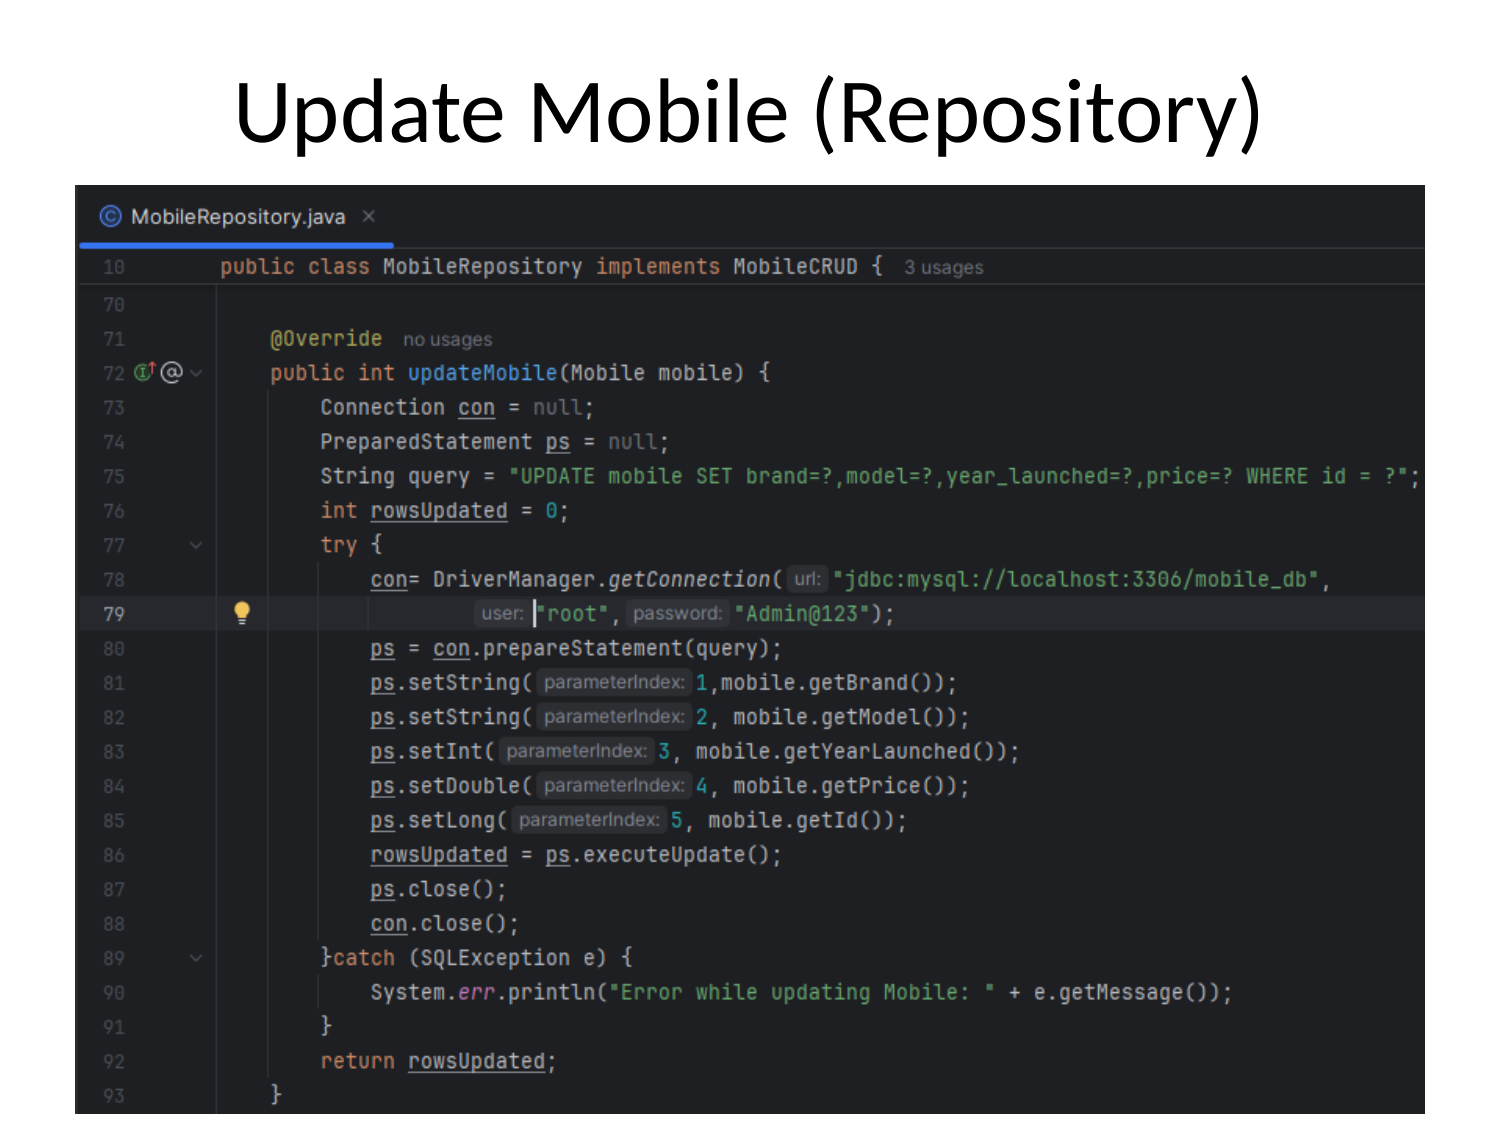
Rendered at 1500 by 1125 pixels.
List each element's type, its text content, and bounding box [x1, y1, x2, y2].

title Update Mobile (Repository) [75, 11, 1425, 184]
picture [75, 184, 1425, 1114]
